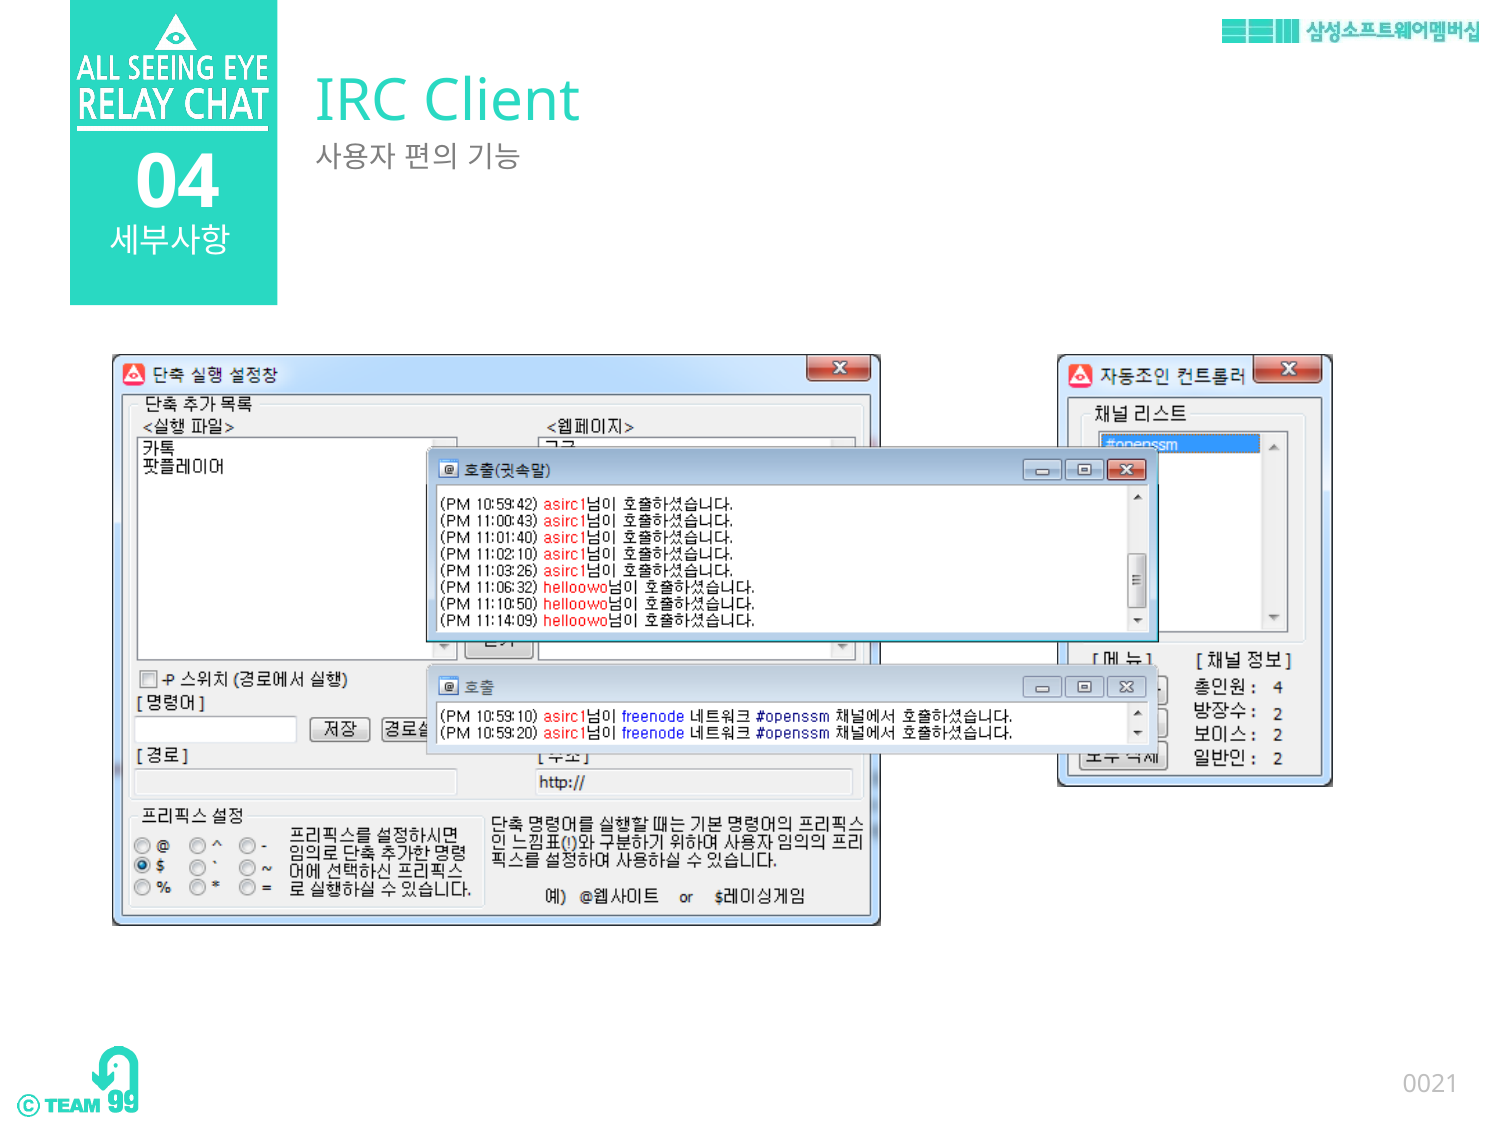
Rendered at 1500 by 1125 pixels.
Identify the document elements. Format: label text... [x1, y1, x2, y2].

text_box 04 [120, 125, 236, 230]
text_box 세부사항 [94, 211, 263, 266]
picture [17, 1046, 154, 1117]
slide_number 0021 [1387, 1059, 1484, 1120]
text_box 사용자 편의 기능 [301, 130, 1288, 181]
picture [1222, 19, 1479, 43]
picture [76, 13, 269, 131]
picture [112, 353, 1333, 927]
text_box IRC Client [301, 54, 1170, 140]
